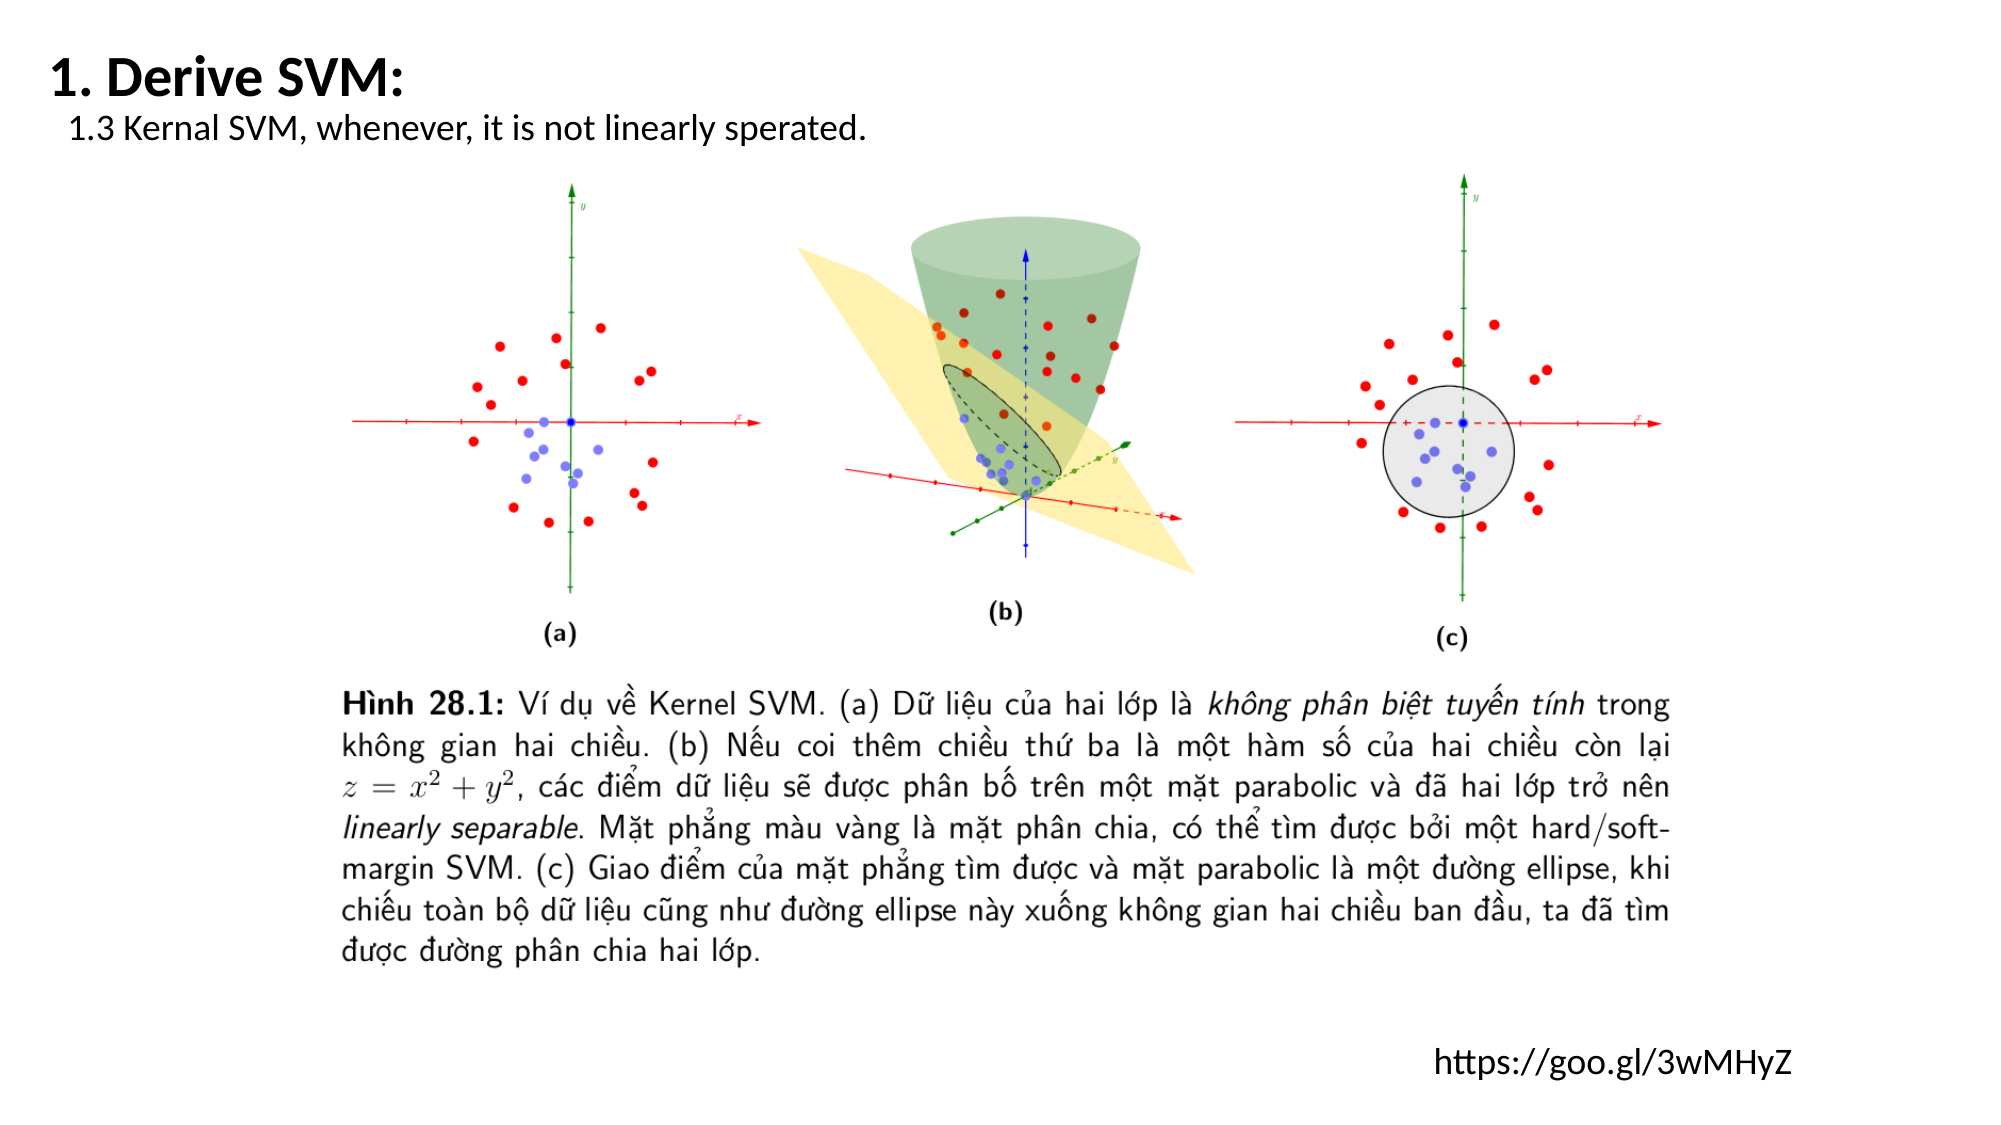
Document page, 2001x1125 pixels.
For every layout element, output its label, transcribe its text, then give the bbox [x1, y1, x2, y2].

picture [319, 148, 1680, 977]
text_box https://goo.gl/3wMHyZ [1419, 1029, 1958, 1090]
text_box 1. Derive SVM: [33, 30, 680, 116]
text_box 1.3 Kernal SVM, whenever, it is not linearly sperated. [52, 95, 1879, 155]
